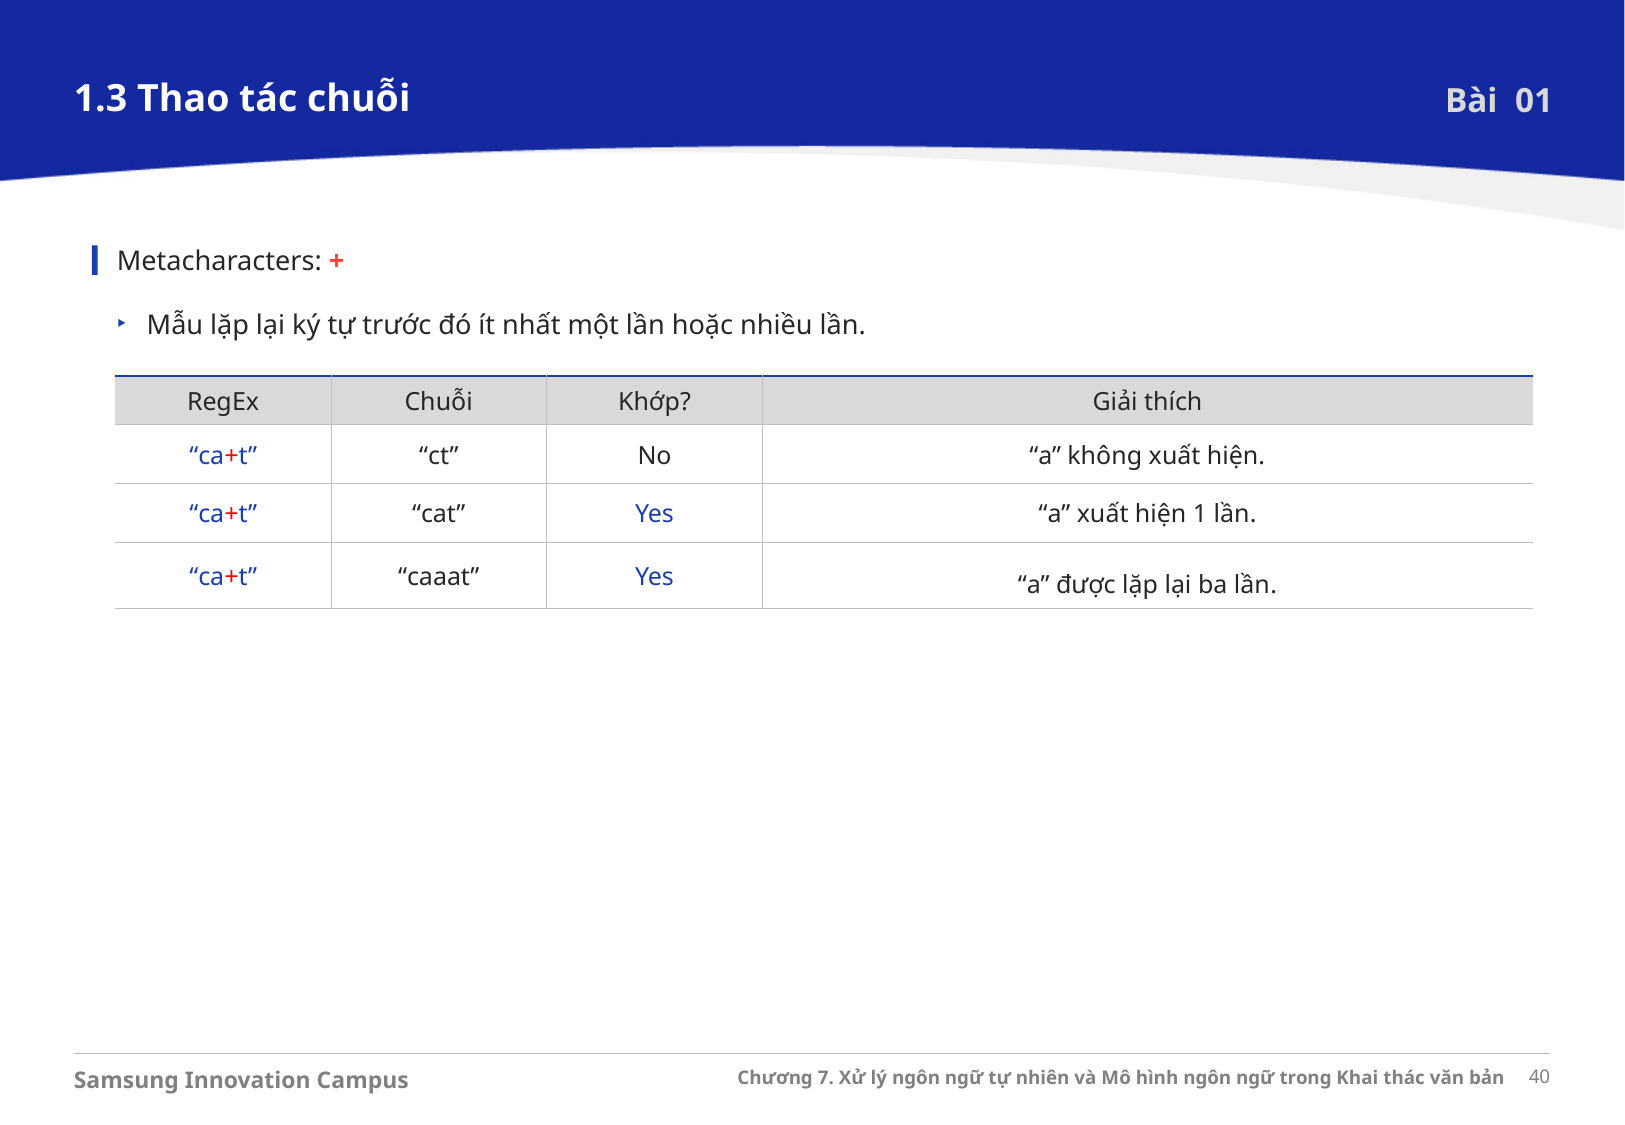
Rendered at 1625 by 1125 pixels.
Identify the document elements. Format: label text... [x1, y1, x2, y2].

table_header Khớp? [547, 377, 762, 424]
table_header RegEx [115, 377, 331, 424]
table_cell “caaat” [332, 543, 546, 608]
table_cell “a” xuất hiện 1 lần. [763, 484, 1533, 542]
table_cell “a” không xuất hiện. [763, 425, 1533, 483]
table_header Giải thích [763, 377, 1533, 424]
table_cell “ca+t” [115, 543, 331, 608]
table_cell “ct” [332, 425, 546, 483]
table_cell No [547, 425, 762, 483]
picture [0, 0, 1625, 1125]
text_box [91, 243, 1533, 277]
table_cell Yes [547, 484, 762, 542]
text_box Mẫu lặp lại ký tự trước đó ít nhất một lần hoặc nhiều lần. [116, 294, 1534, 353]
table_header Chuỗi [332, 377, 546, 424]
table_cell Yes [547, 543, 762, 608]
table_cell “a” được lặp lại ba lần. [763, 543, 1533, 608]
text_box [73, 73, 1554, 120]
table_cell “cat” [332, 484, 546, 542]
table_cell “ca+t” [115, 425, 331, 483]
table_cell “ca+t” [115, 484, 331, 542]
